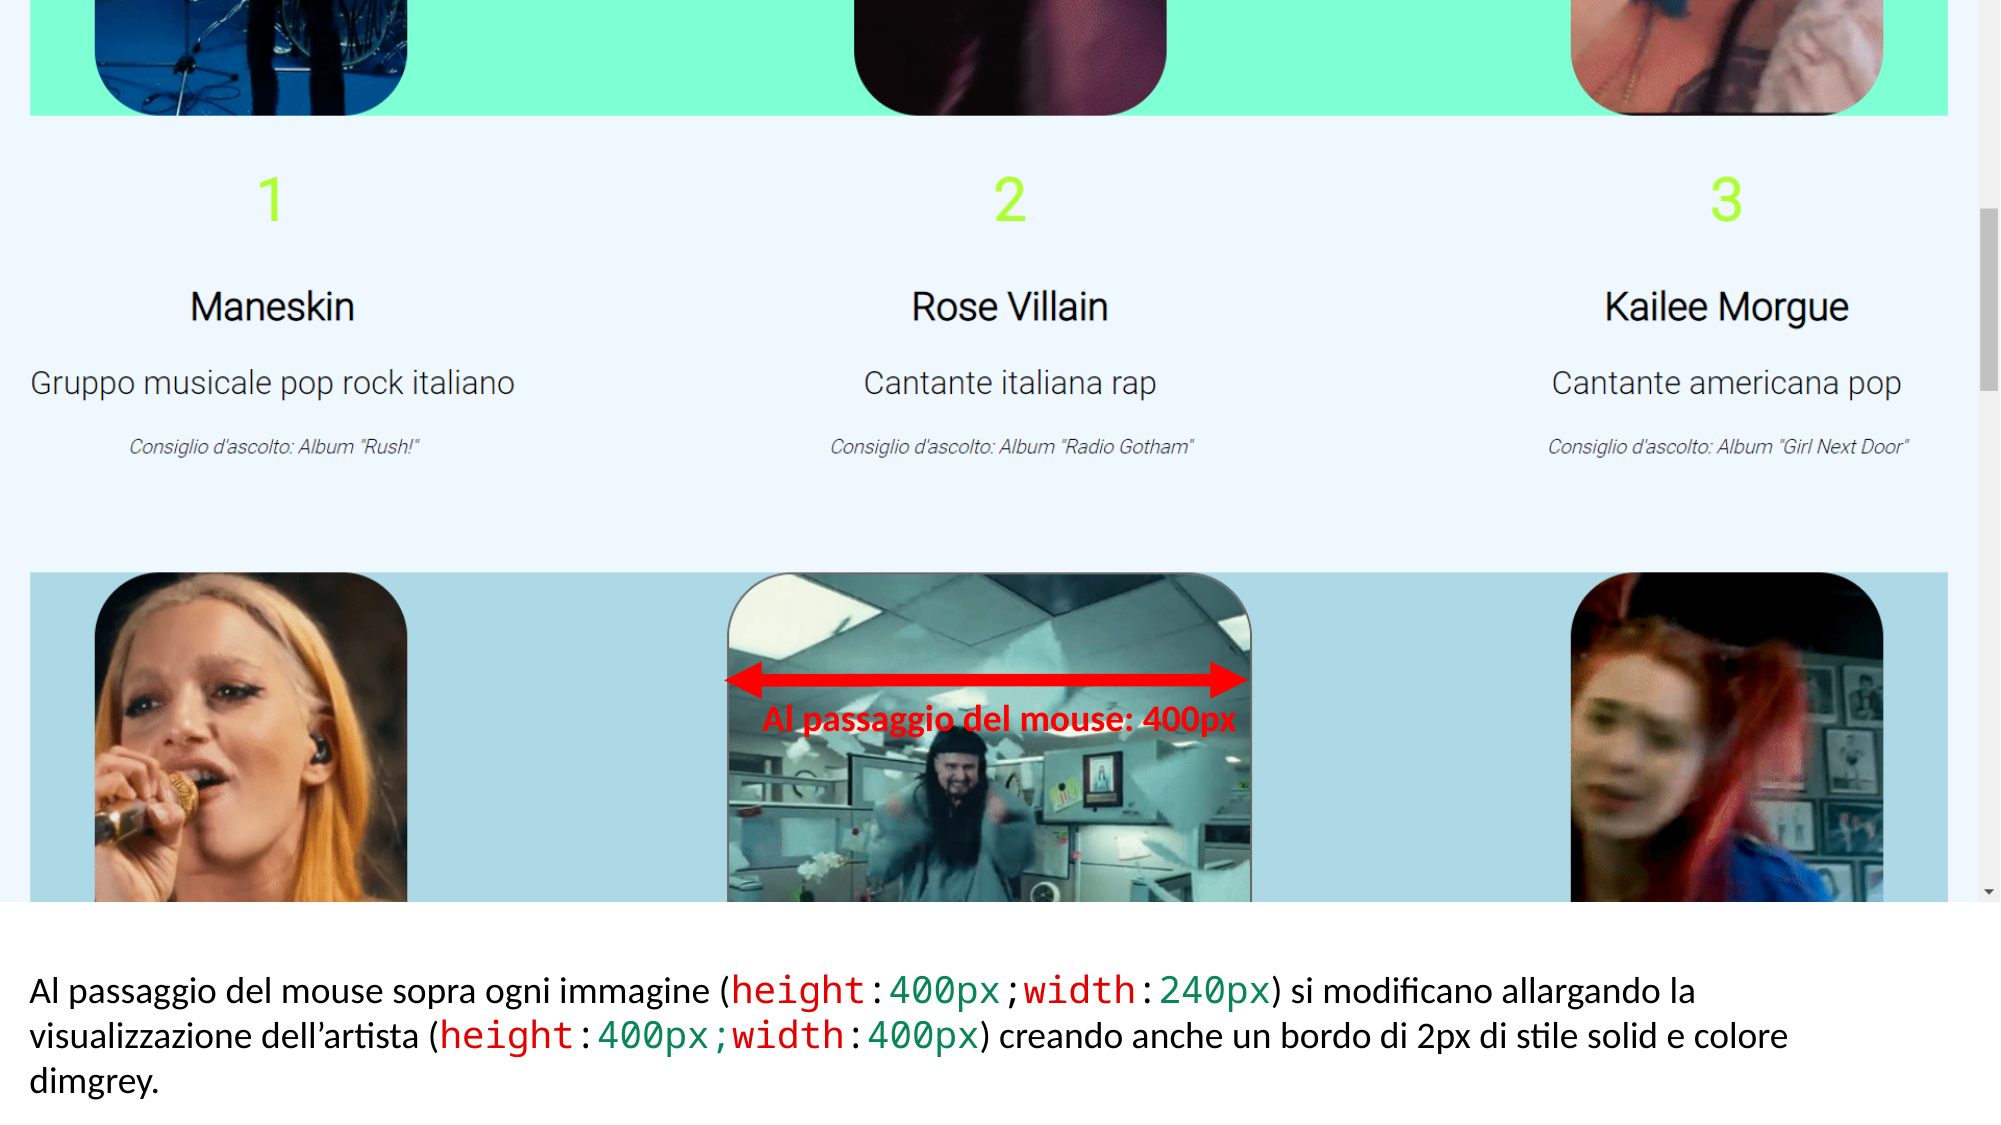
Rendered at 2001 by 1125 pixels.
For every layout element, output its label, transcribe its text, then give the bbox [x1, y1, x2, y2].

text_box Al passaggio del mouse sopra ogni immagine (height:400px;width:240px) si modificano allargando la visualizzazione dell’artista (height:400px;width:400px) creando anche un bordo di 2px di stile solid e colore dimgrey. [14, 958, 1930, 1109]
picture [0, 0, 2000, 902]
